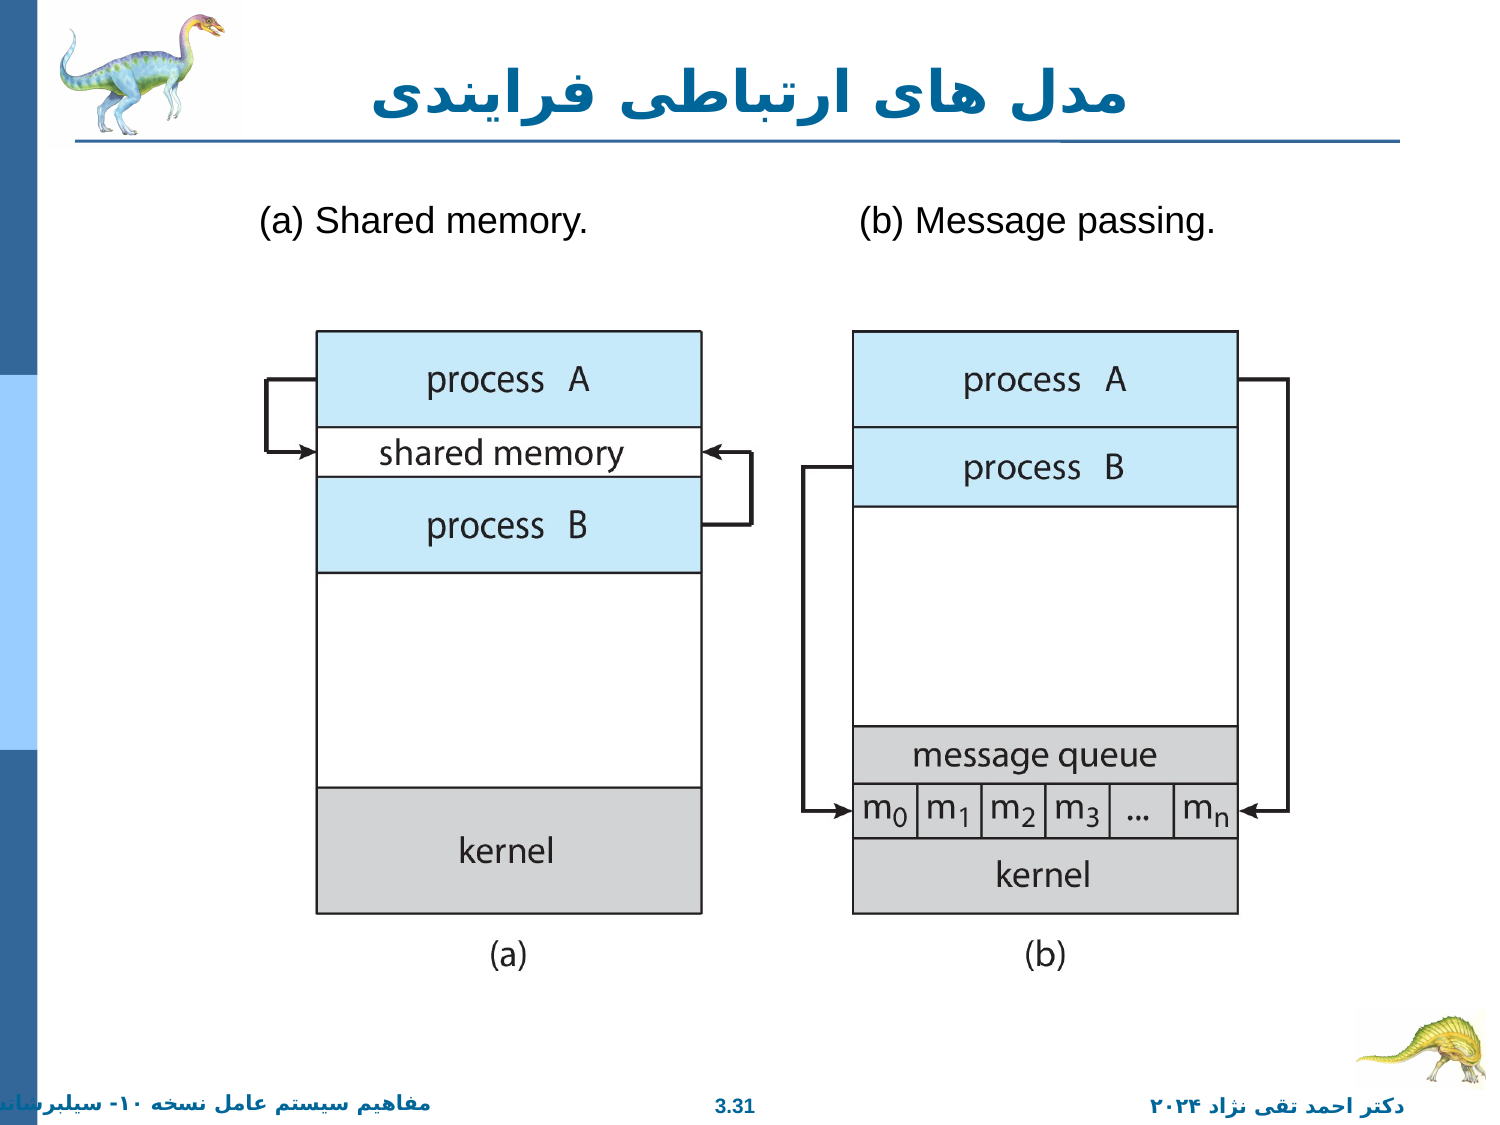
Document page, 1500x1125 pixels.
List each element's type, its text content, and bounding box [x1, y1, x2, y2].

picture [264, 330, 1290, 987]
text_box (a) Shared memory. (b) Message passing. [244, 188, 1290, 249]
picture [1354, 1008, 1486, 1090]
title مدل های ارتباطی فرایندی [75, 37, 1425, 132]
picture [46, 0, 243, 149]
